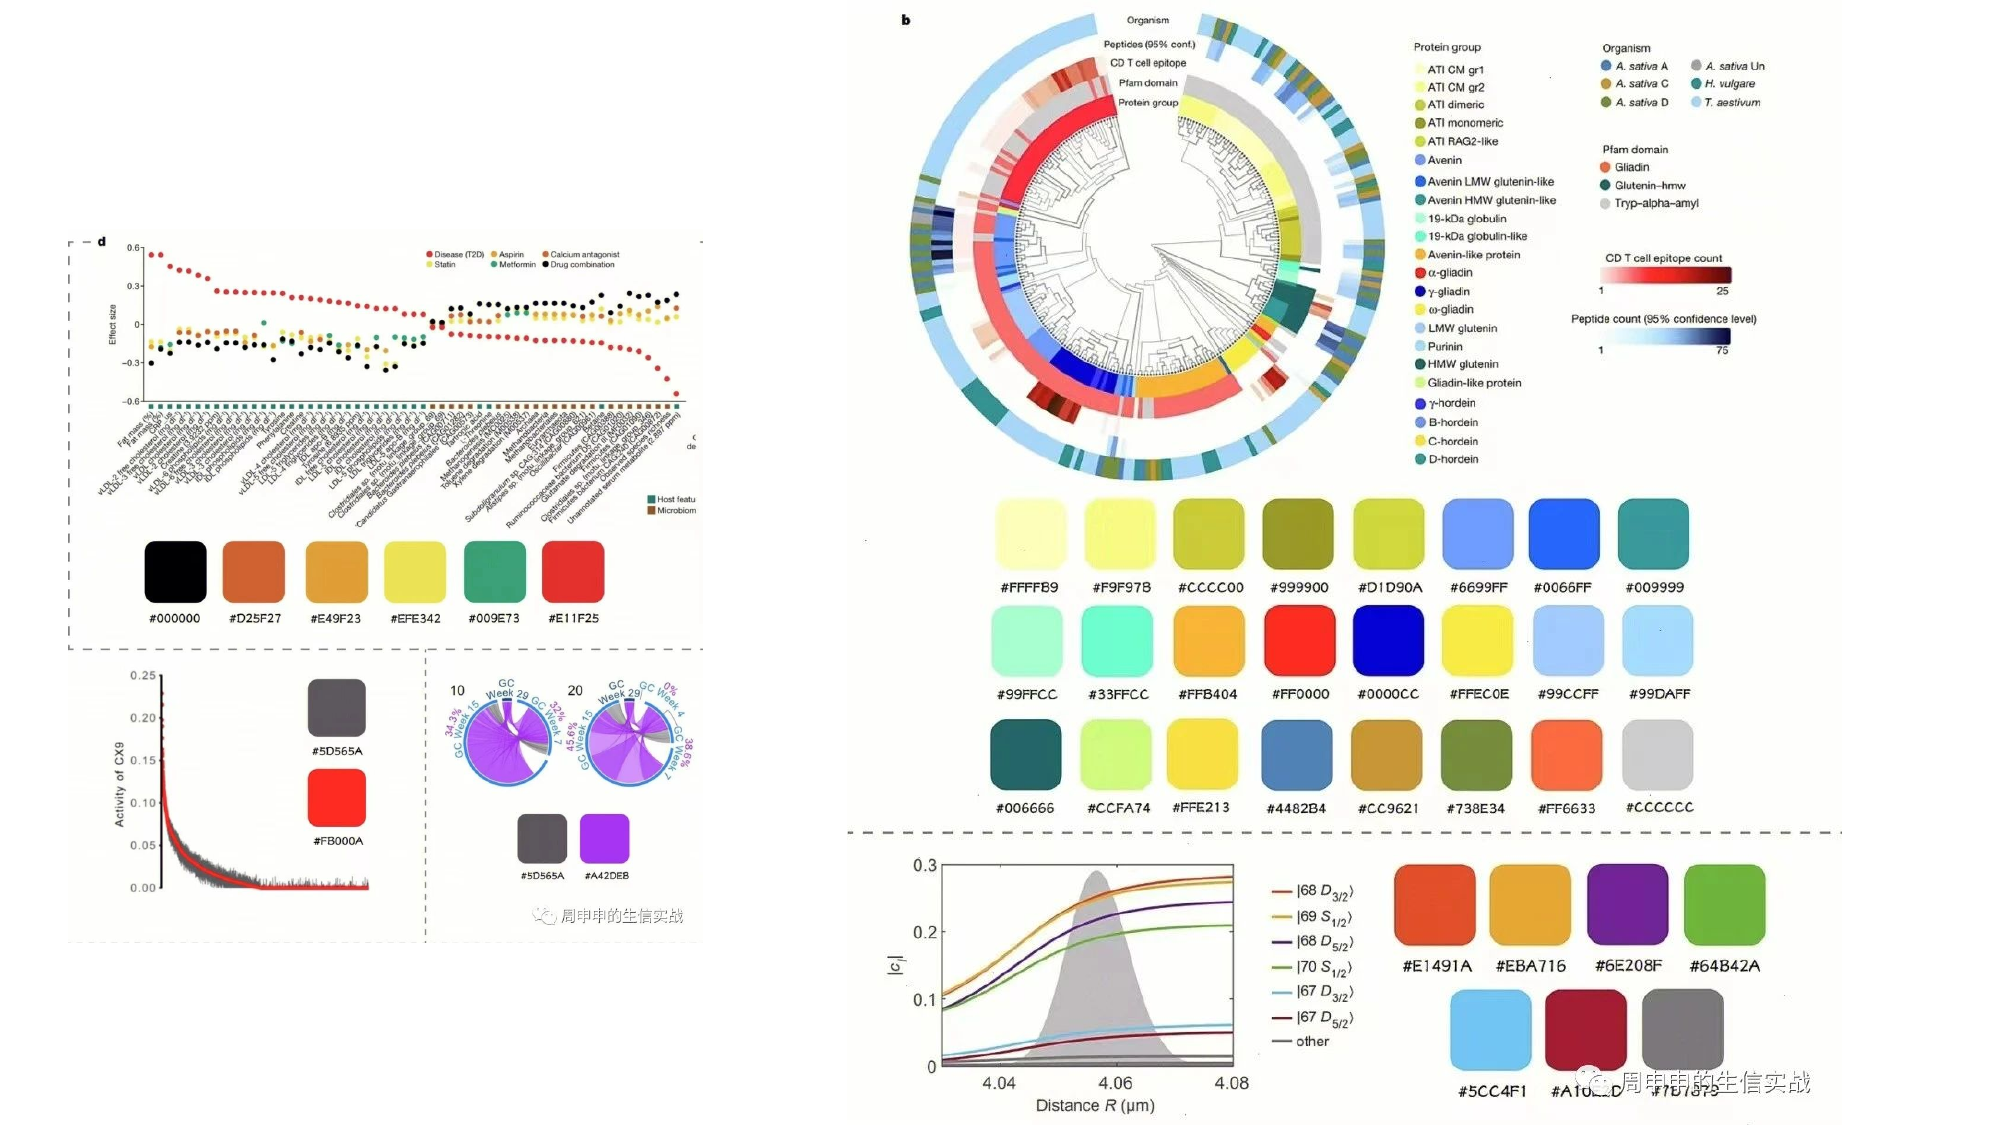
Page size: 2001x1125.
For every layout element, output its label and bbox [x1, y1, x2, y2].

list [68, 229, 703, 943]
picture [847, 0, 1842, 1125]
